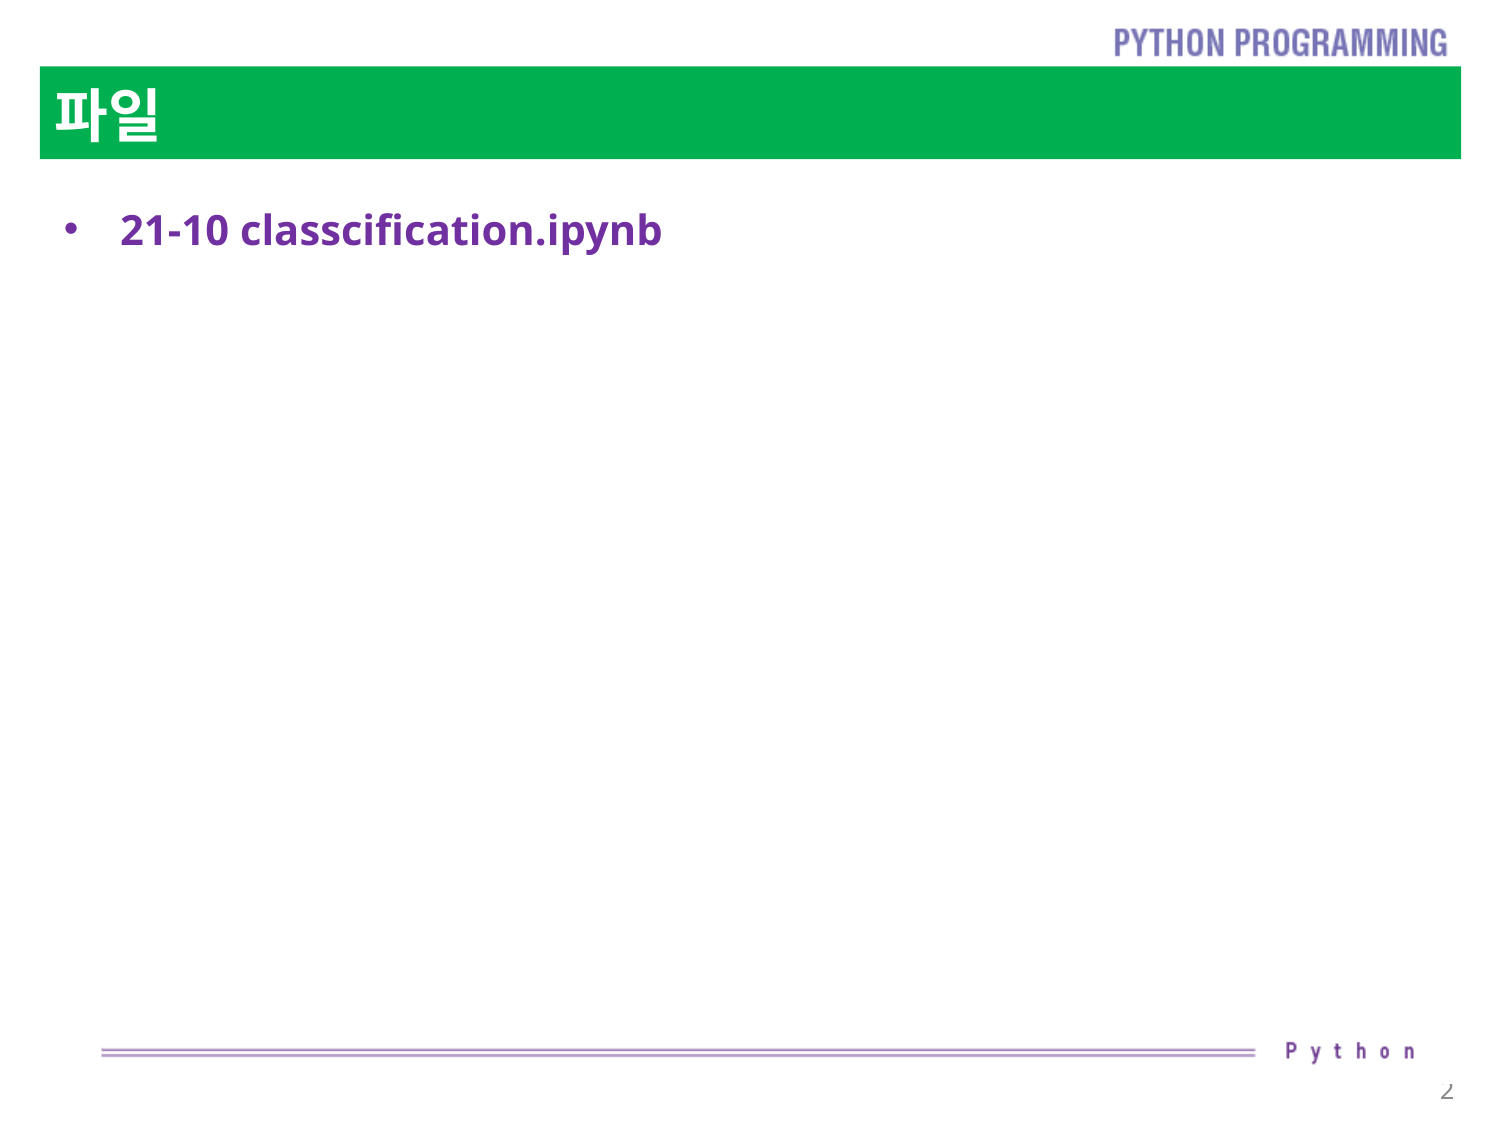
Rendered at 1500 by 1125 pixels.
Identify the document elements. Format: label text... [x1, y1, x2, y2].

picture [18, 1020, 1483, 1084]
slide_number 2 [1119, 1071, 1470, 1112]
picture [1106, 13, 1462, 66]
title 파일 [39, 76, 1444, 152]
list 21-10 classcification.ipynb [48, 195, 1461, 1041]
